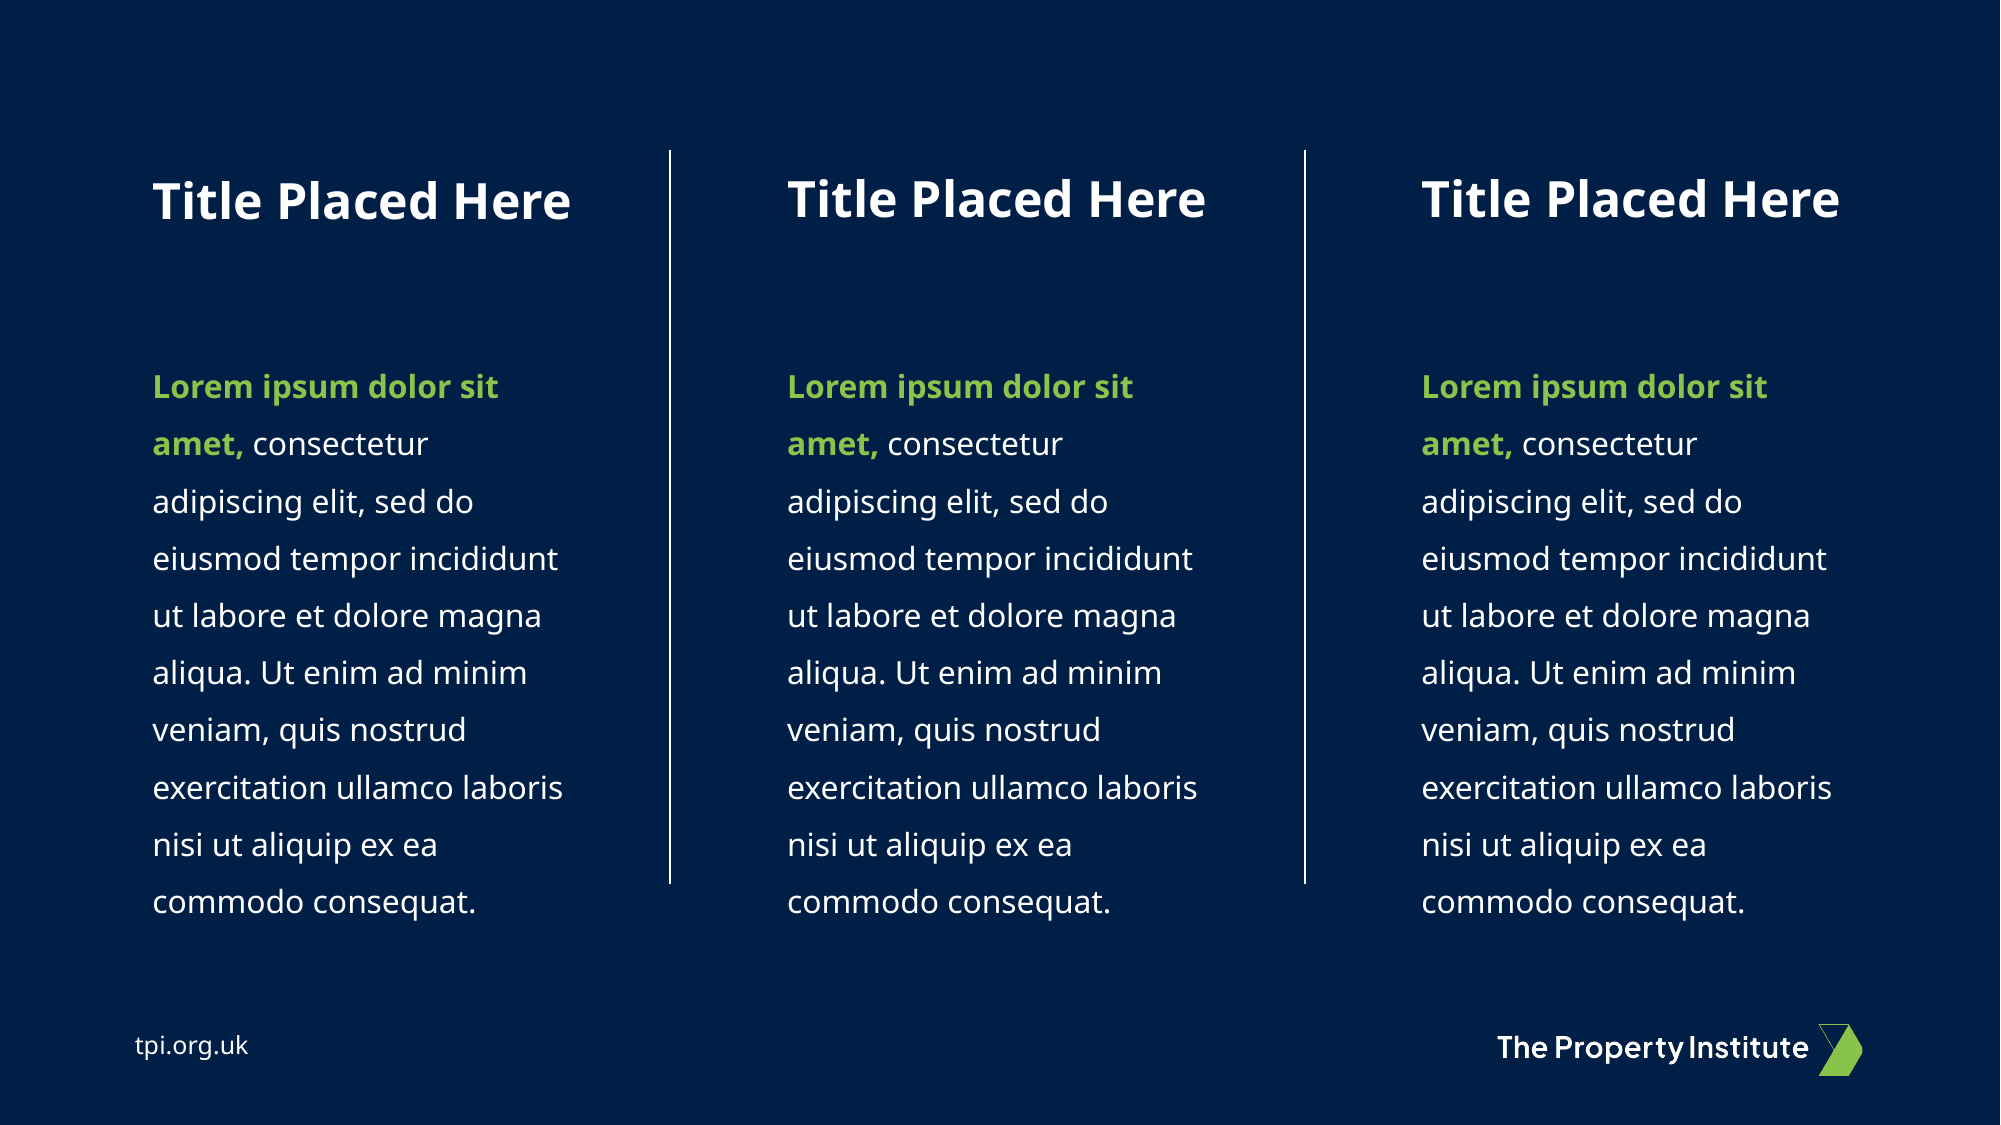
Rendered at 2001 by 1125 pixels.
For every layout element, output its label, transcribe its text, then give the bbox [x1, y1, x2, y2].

list Lorem ipsum dolor sit amet, consectetur adipiscing elit, sed do eiusmod tempor incididunt ut labore et dolore magna aliqua. Ut enim ad minim veniam, quis nostrud exercitation ullamco laboris nisi ut aliquip ex ea commodo consequat. [137, 340, 594, 936]
text_box Title Placed Here [772, 133, 1228, 269]
text_box Title Placed Here [1406, 133, 1863, 269]
title Title Placed Here [137, 135, 594, 272]
list Lorem ipsum dolor sit amet, consectetur adipiscing elit, sed do eiusmod tempor incididunt ut labore et dolore magna aliqua. Ut enim ad minim veniam, quis nostrud exercitation ullamco laboris nisi ut aliquip ex ea commodo consequat. [1406, 340, 1863, 936]
list Lorem ipsum dolor sit amet, consectetur adipiscing elit, sed do eiusmod tempor incididunt ut labore et dolore magna aliqua. Ut enim ad minim veniam, quis nostrud exercitation ullamco laboris nisi ut aliquip ex ea commodo consequat. [772, 340, 1228, 936]
